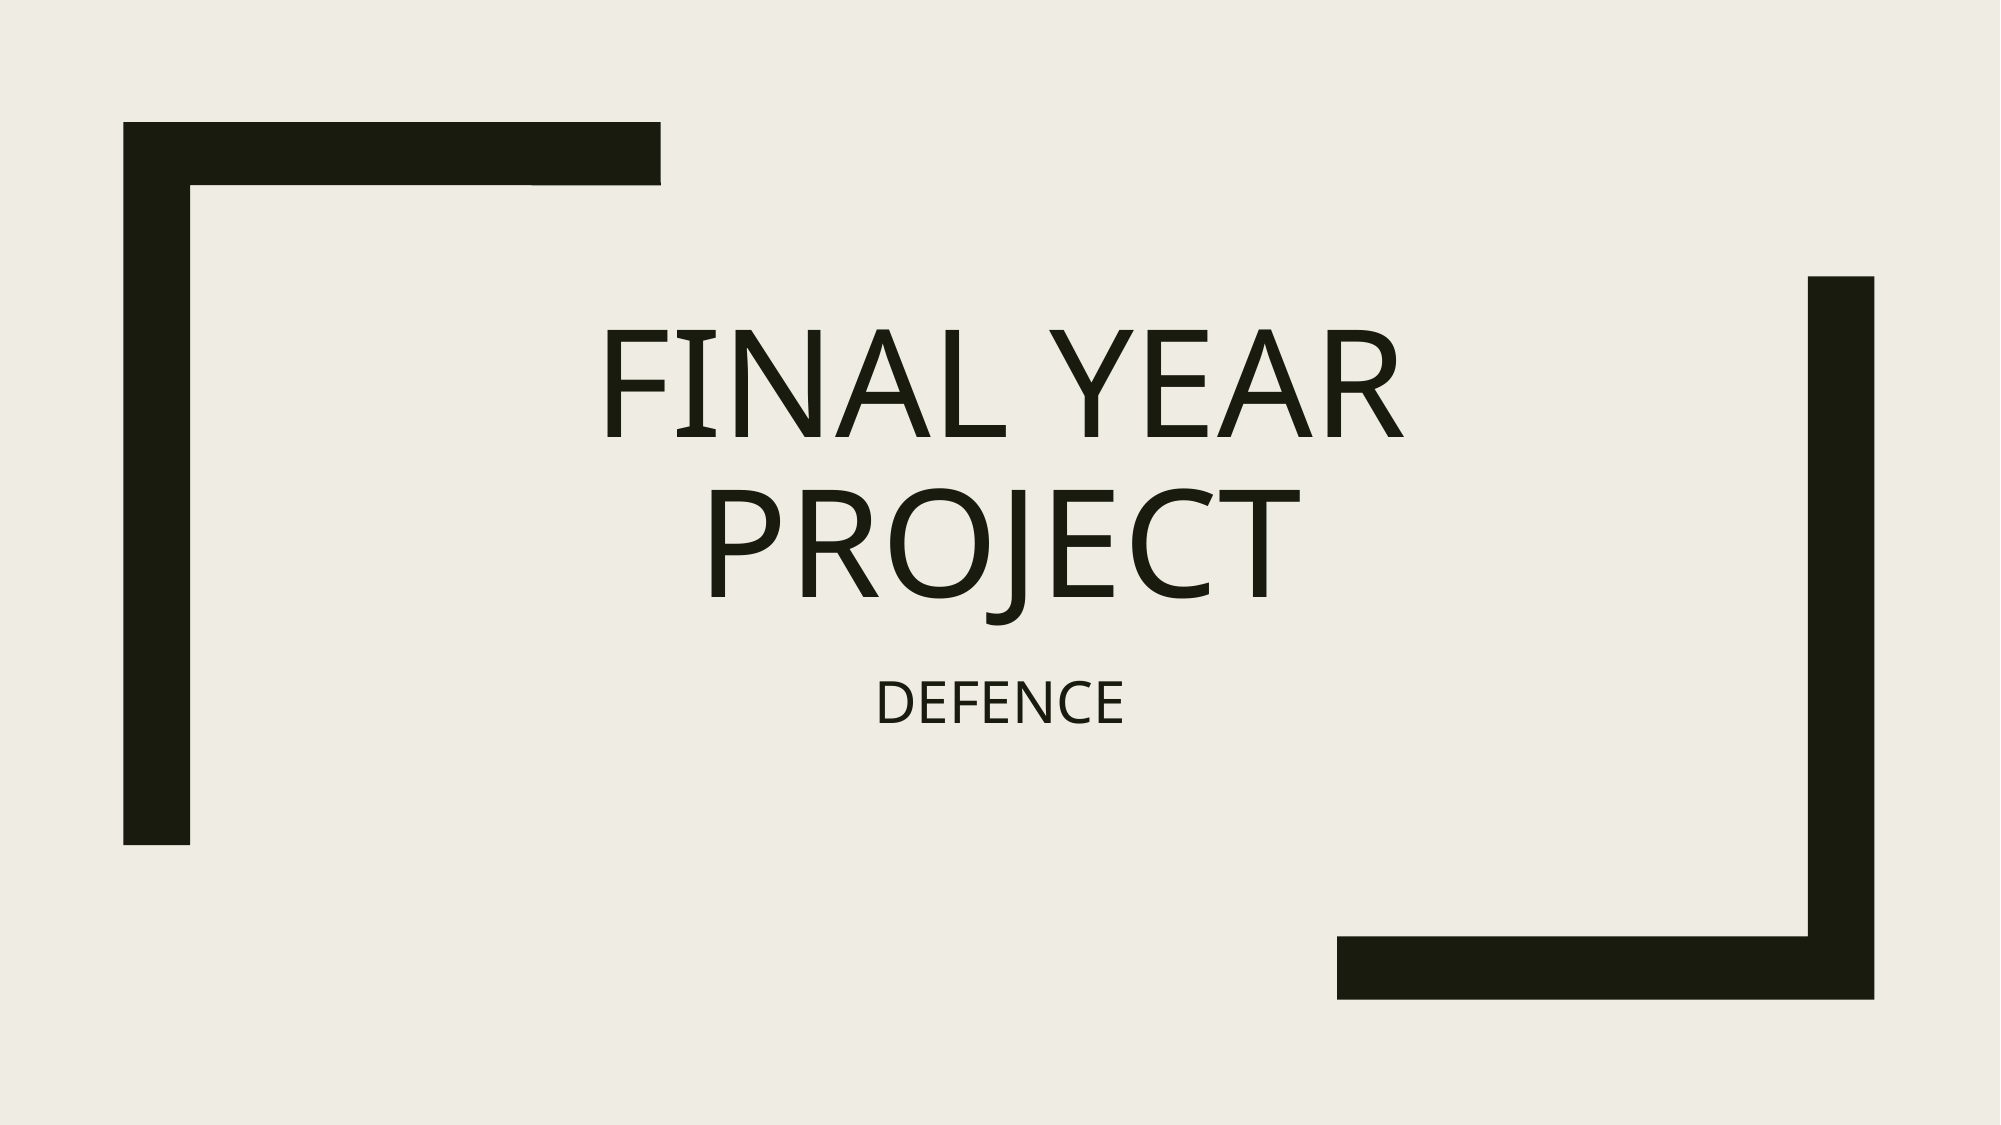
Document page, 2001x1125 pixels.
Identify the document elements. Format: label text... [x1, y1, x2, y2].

subtitle DEFENCE [439, 649, 1561, 828]
title Final YEAR PROJECT [314, 293, 1686, 638]
